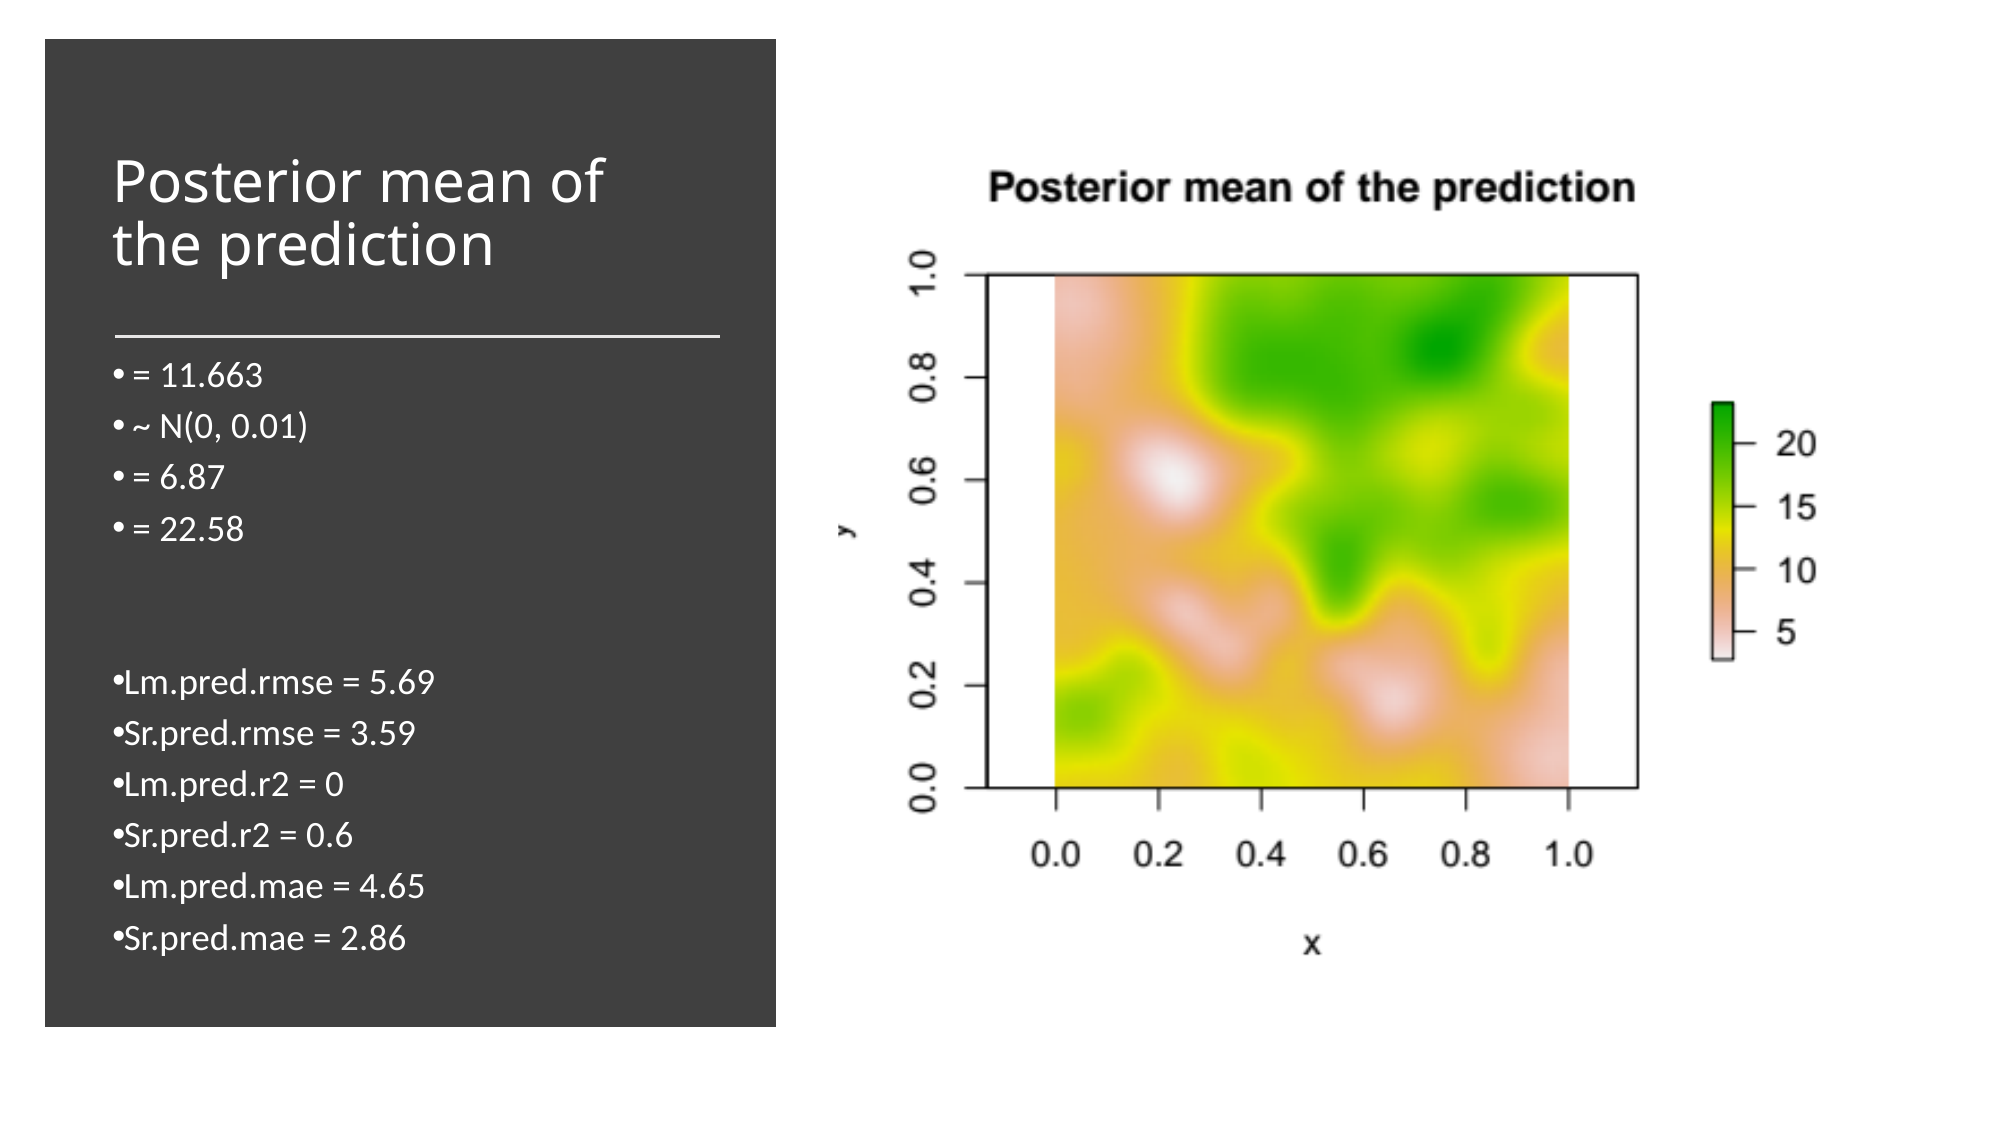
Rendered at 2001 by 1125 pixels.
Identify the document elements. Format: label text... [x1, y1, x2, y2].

title Posterior mean of the prediction [97, 105, 725, 326]
picture [838, 116, 1921, 983]
text_box [54, 49, 767, 1018]
